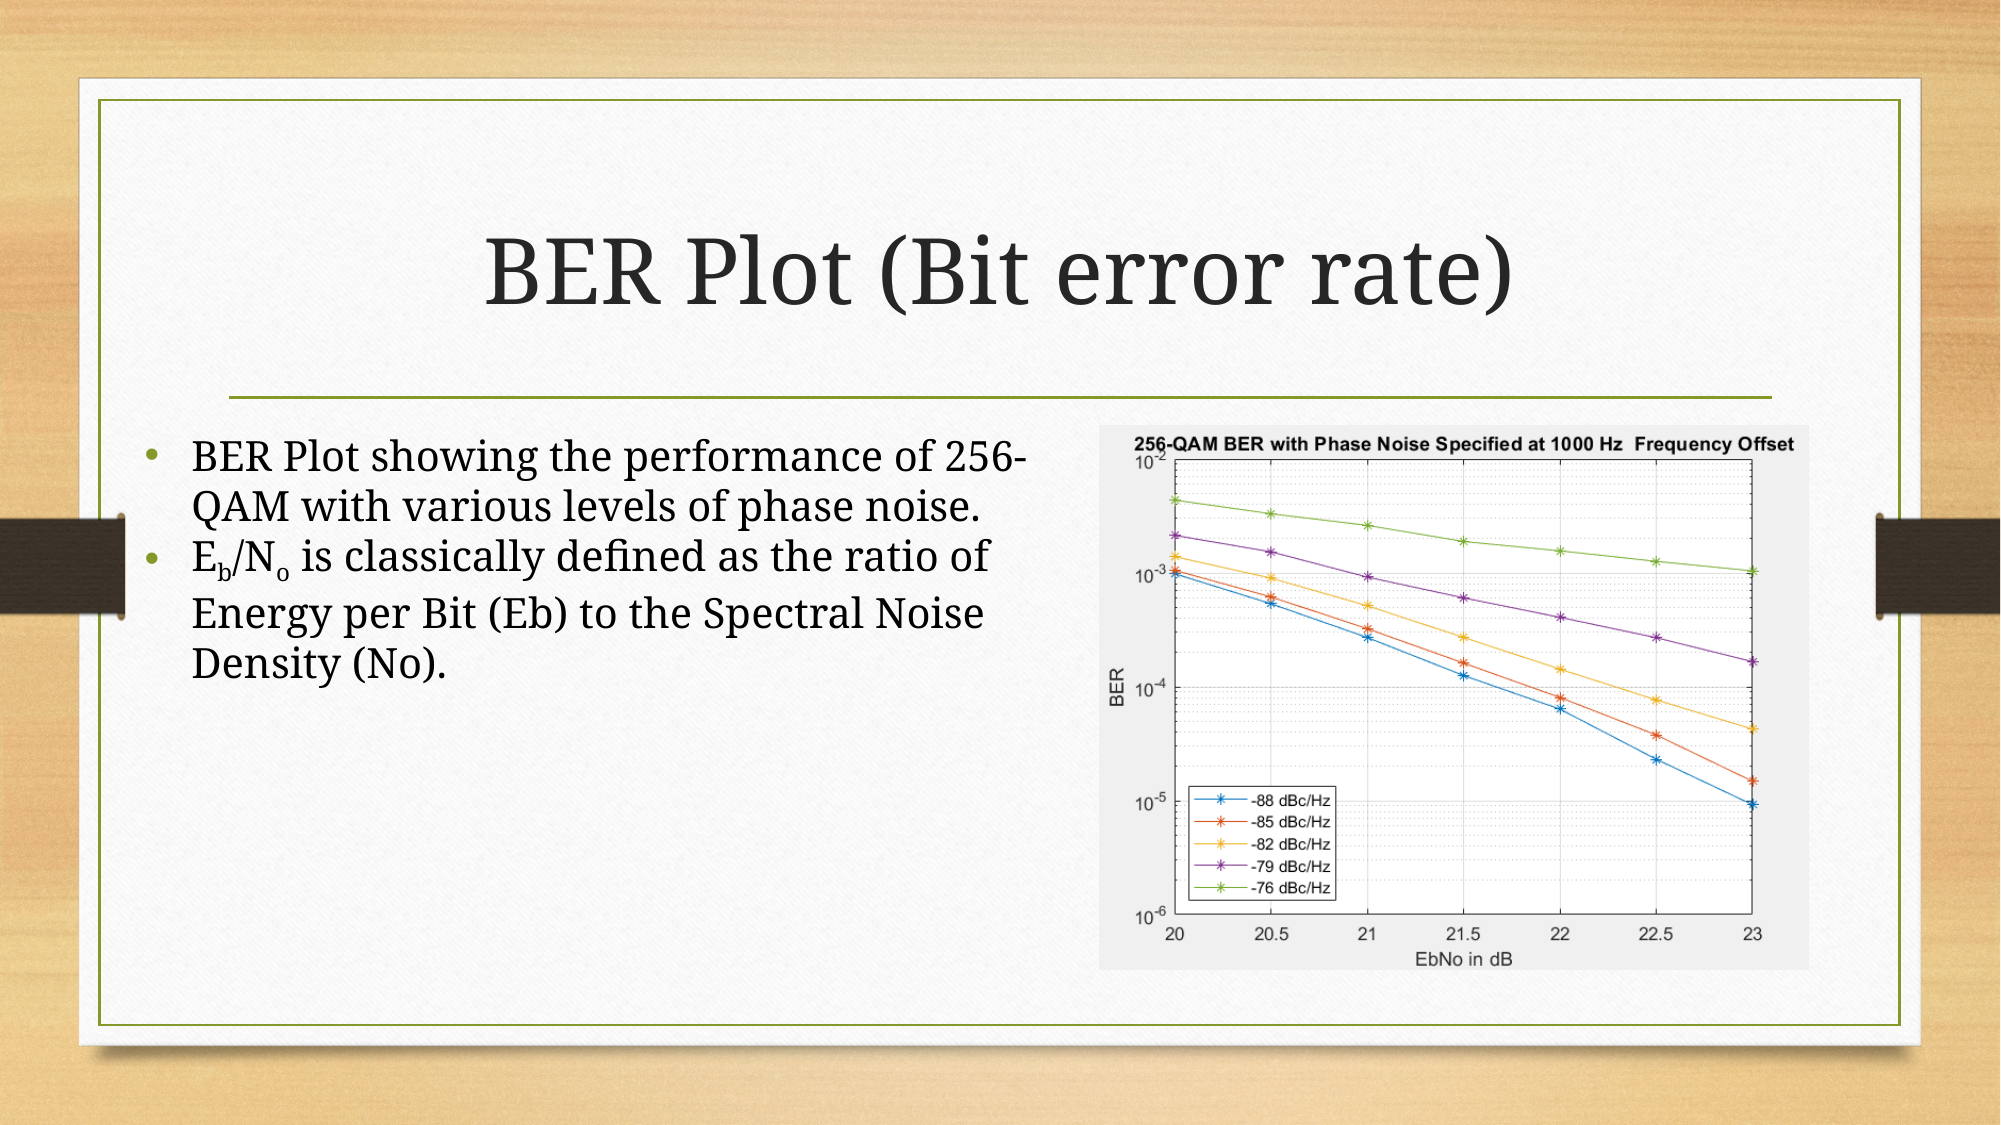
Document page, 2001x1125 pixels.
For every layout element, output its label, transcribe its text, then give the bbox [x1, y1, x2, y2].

text_box BER Plot showing the performance of 256-QAM with various levels of phase noise. Eb/No is classically defined as the ratio of Energy per Bit (Eb) to the Spectral Noise Density (No). [129, 422, 1088, 694]
picture [0, 0, 2001, 1125]
title BER Plot (Bit error rate) [212, 161, 1788, 375]
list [1098, 425, 1809, 971]
